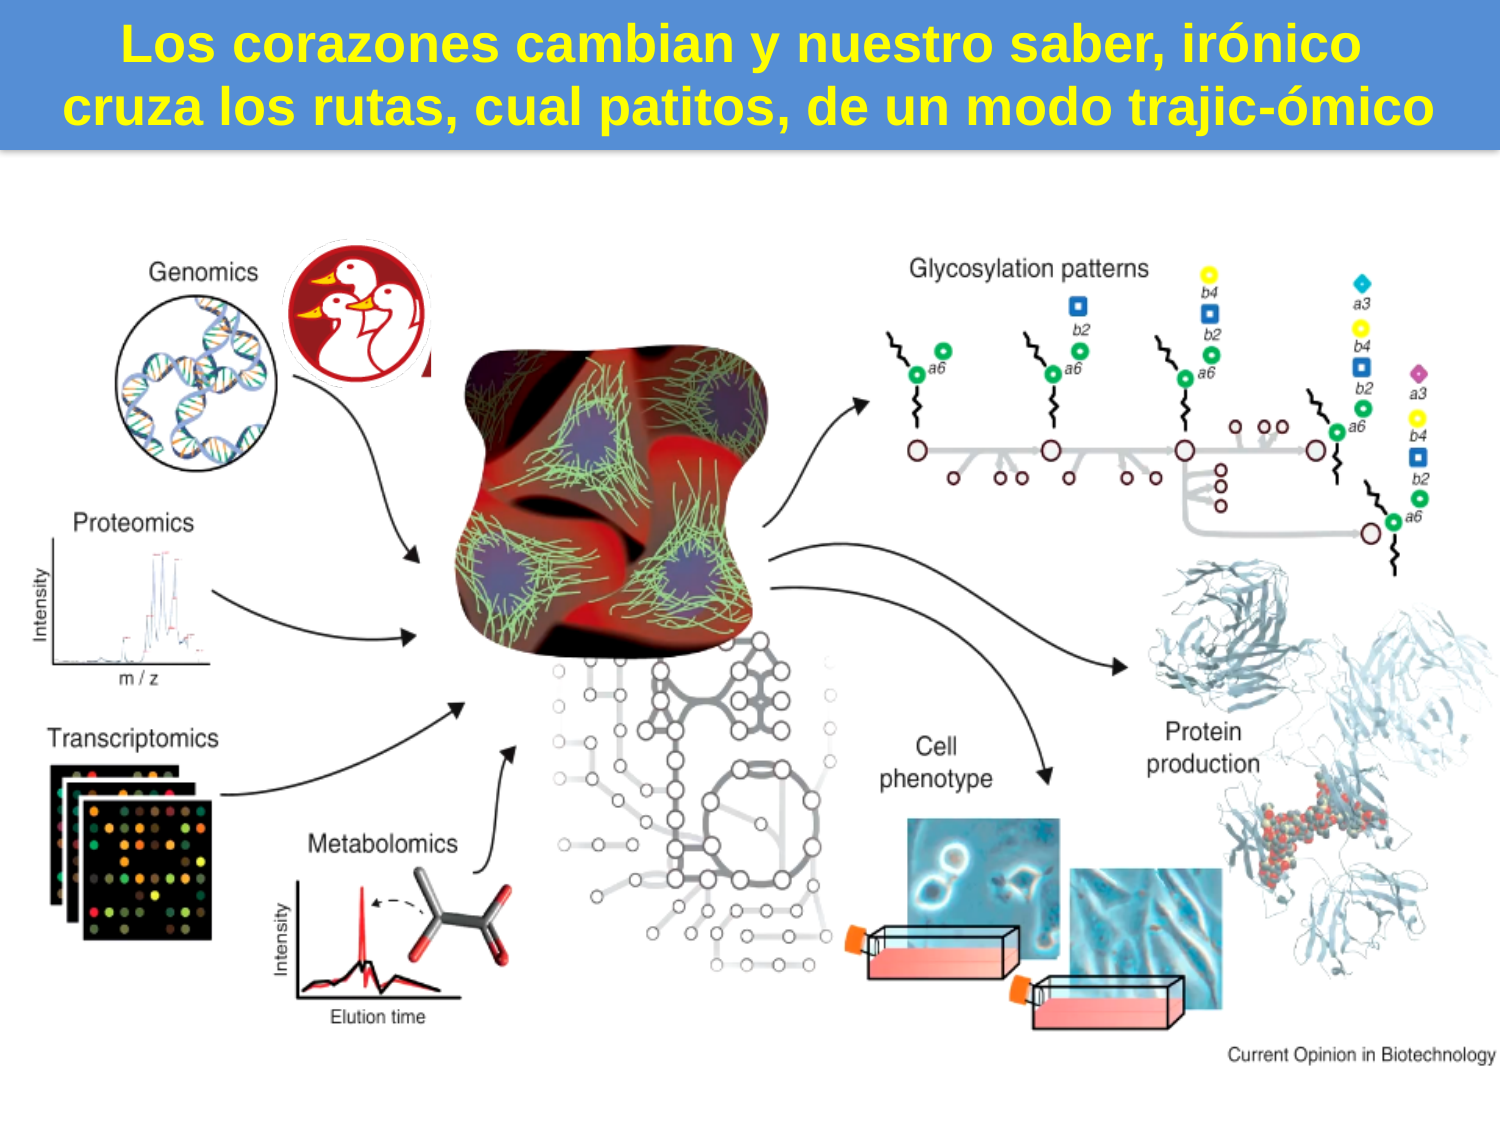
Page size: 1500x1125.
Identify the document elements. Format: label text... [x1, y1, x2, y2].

text_box Los corazones cambian y nuestro saber, irónico cruza los rutas, cual patitos, de un modo trajic-ómico [0, 0, 1500, 150]
picture [23, 238, 1500, 1069]
